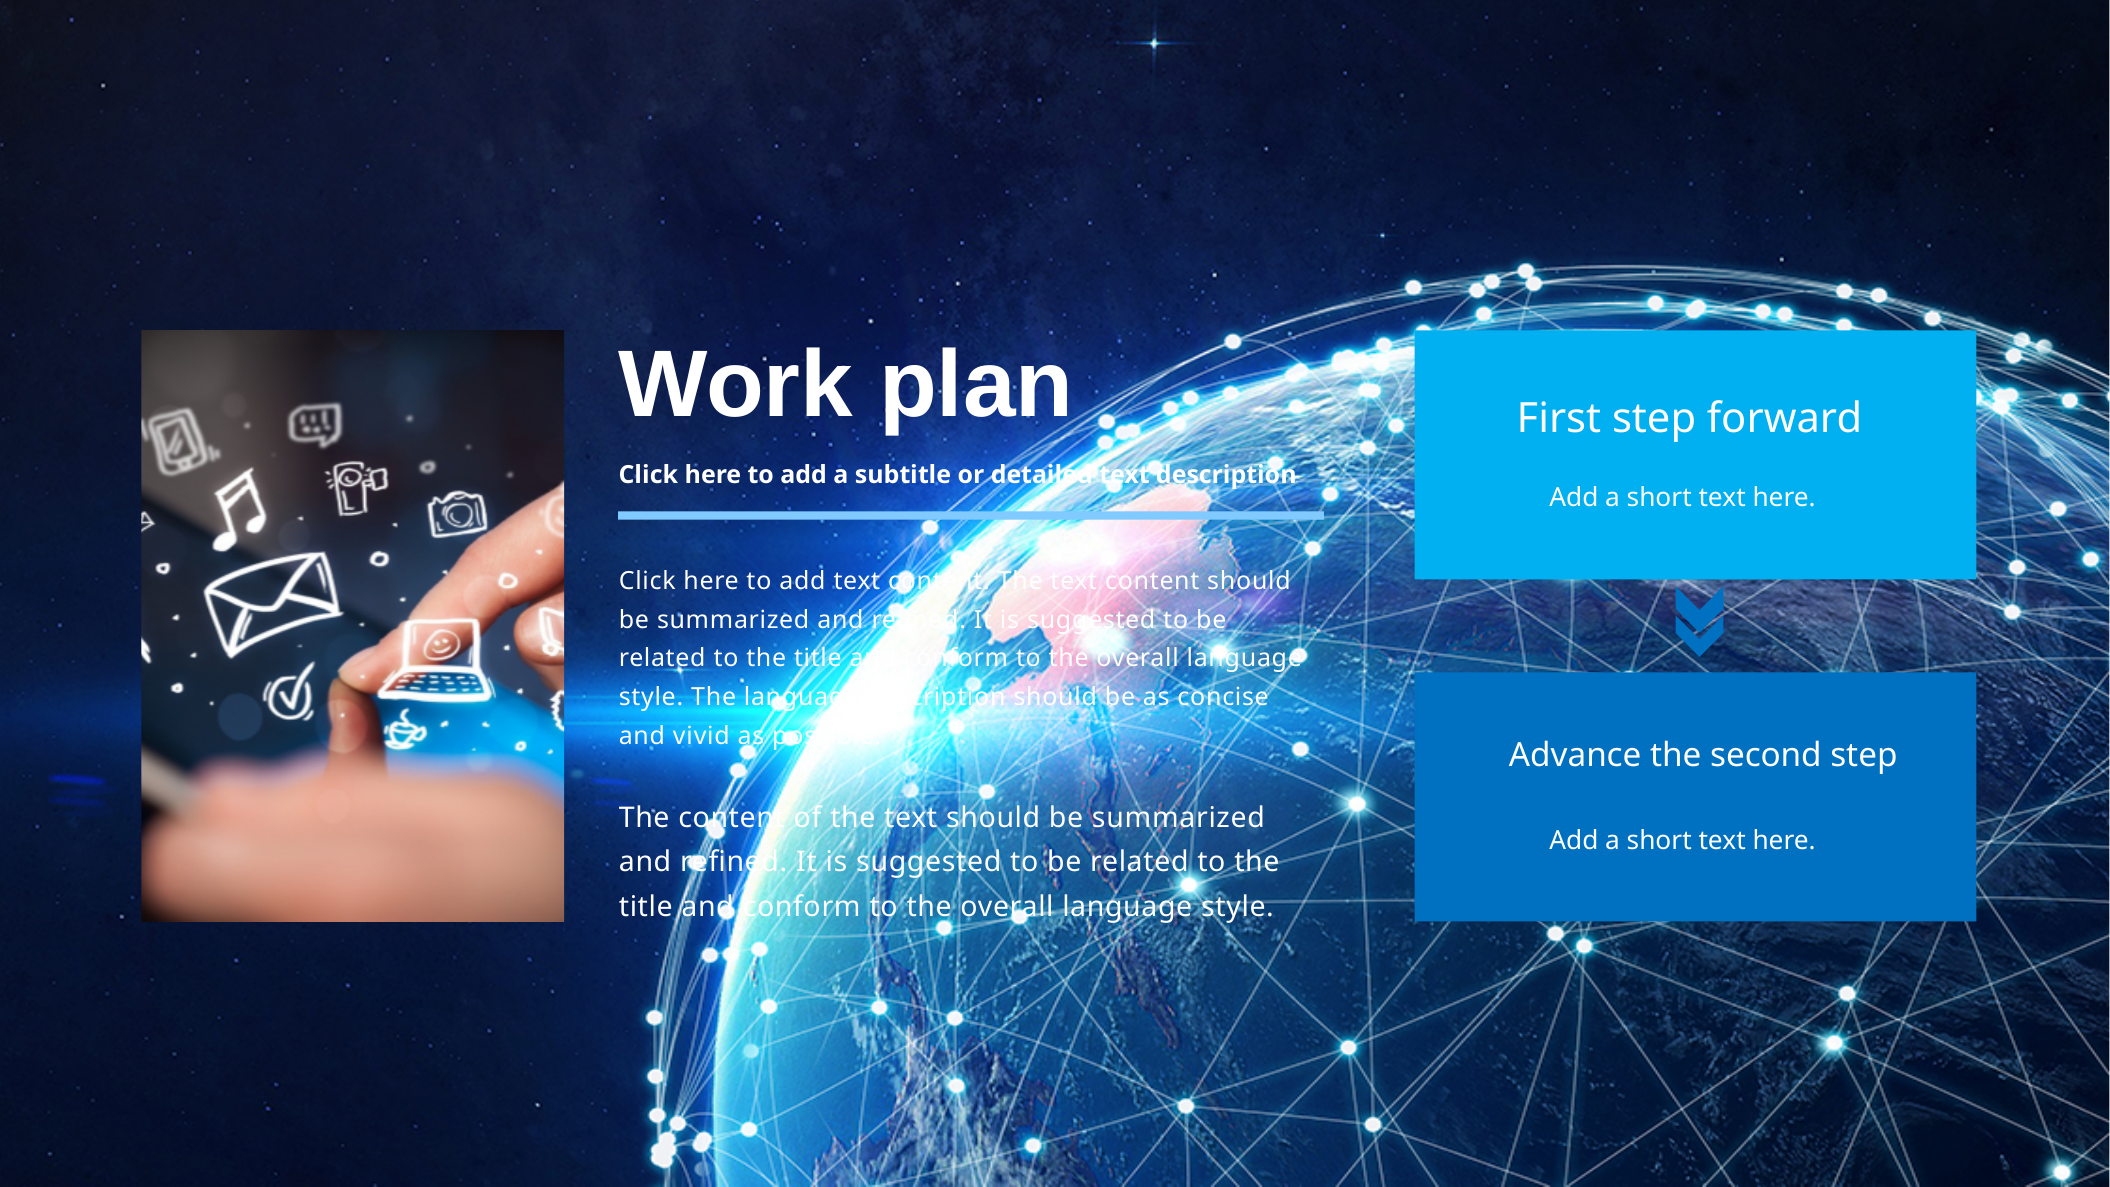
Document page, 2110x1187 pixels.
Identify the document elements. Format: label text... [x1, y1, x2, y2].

text_box [617, 510, 1325, 521]
text_box Click here to add a subtitle or detailed text description [597, 441, 1414, 500]
text_box Click here to add text content. The text content should be summarized and refined. It is suggested to be related to the title and conform to the overall language style. The language description should be as concise and vivid as possible. The content of the text should be summarized and refined. It is suggested to be related to the title and conform to the overall language style. [597, 544, 1337, 933]
text_box [140, 329, 565, 923]
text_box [1414, 672, 1977, 922]
picture [0, 0, 2110, 1187]
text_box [1661, 584, 1737, 635]
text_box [1414, 330, 1977, 580]
text_box Work plan [597, 311, 1512, 441]
